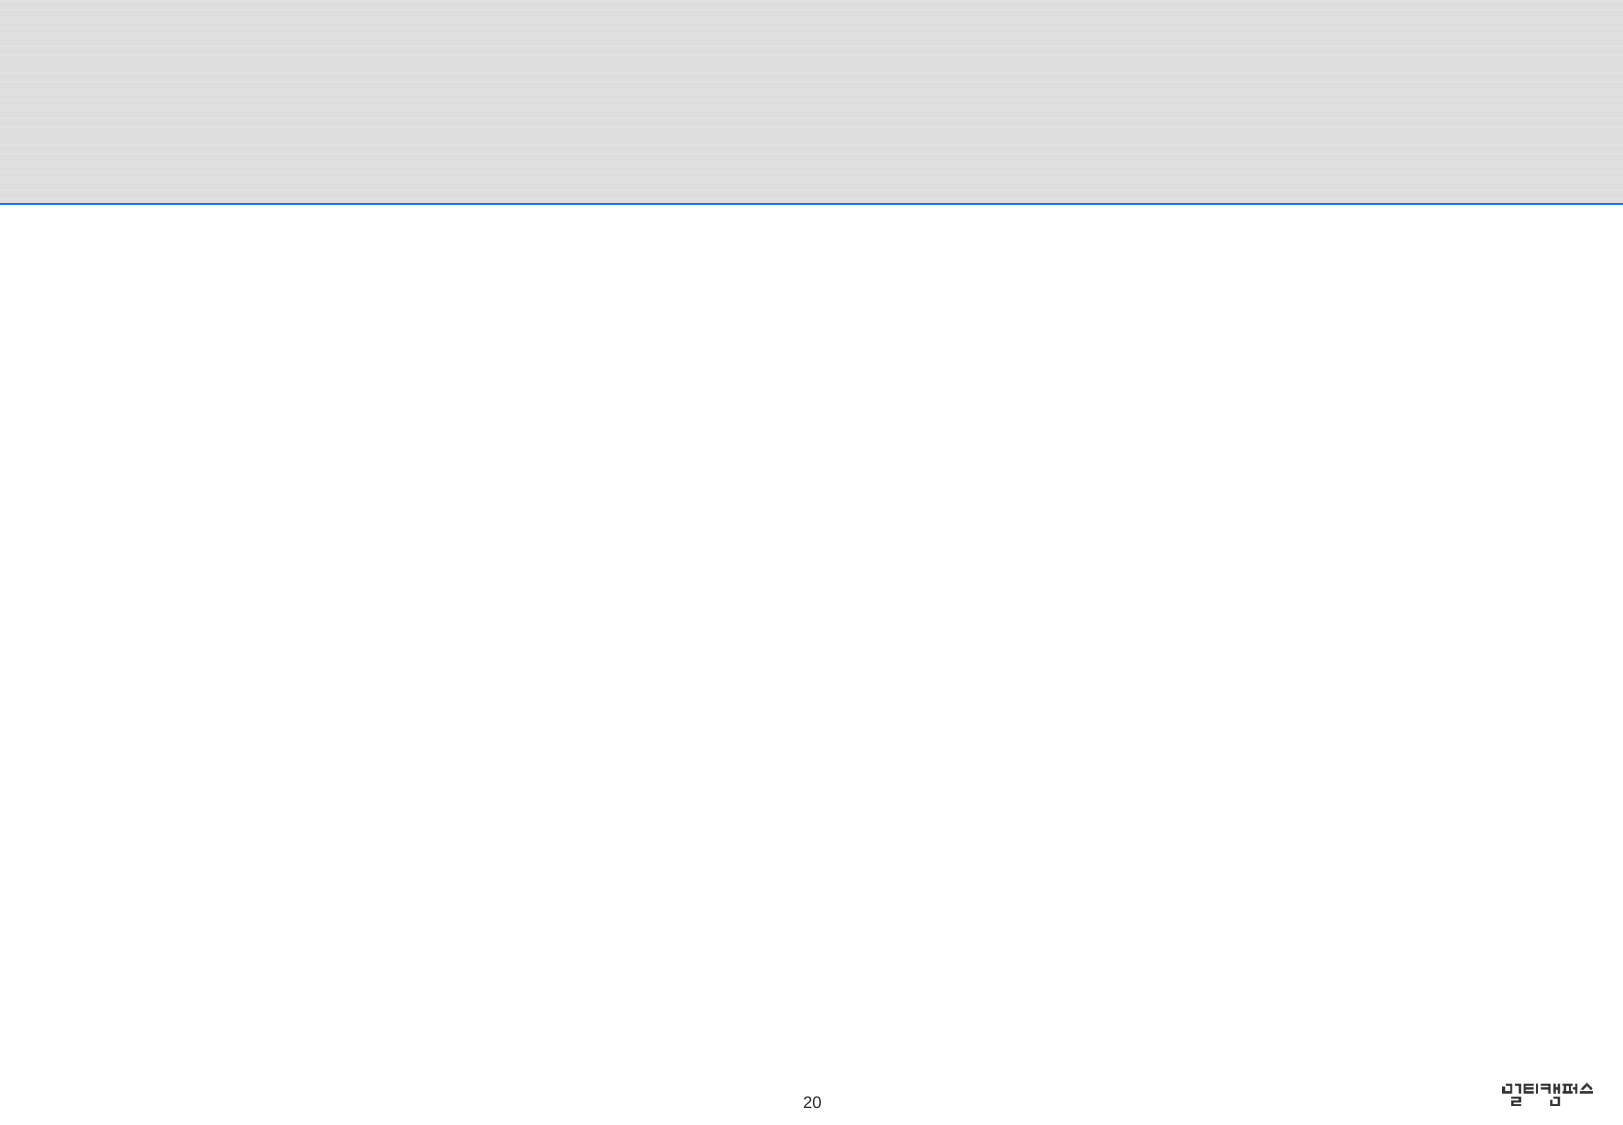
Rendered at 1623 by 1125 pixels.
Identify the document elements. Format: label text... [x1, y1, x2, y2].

picture [0, 205, 1623, 1125]
picture [0, 0, 1623, 203]
slide_number 20 [801, 1090, 824, 1113]
